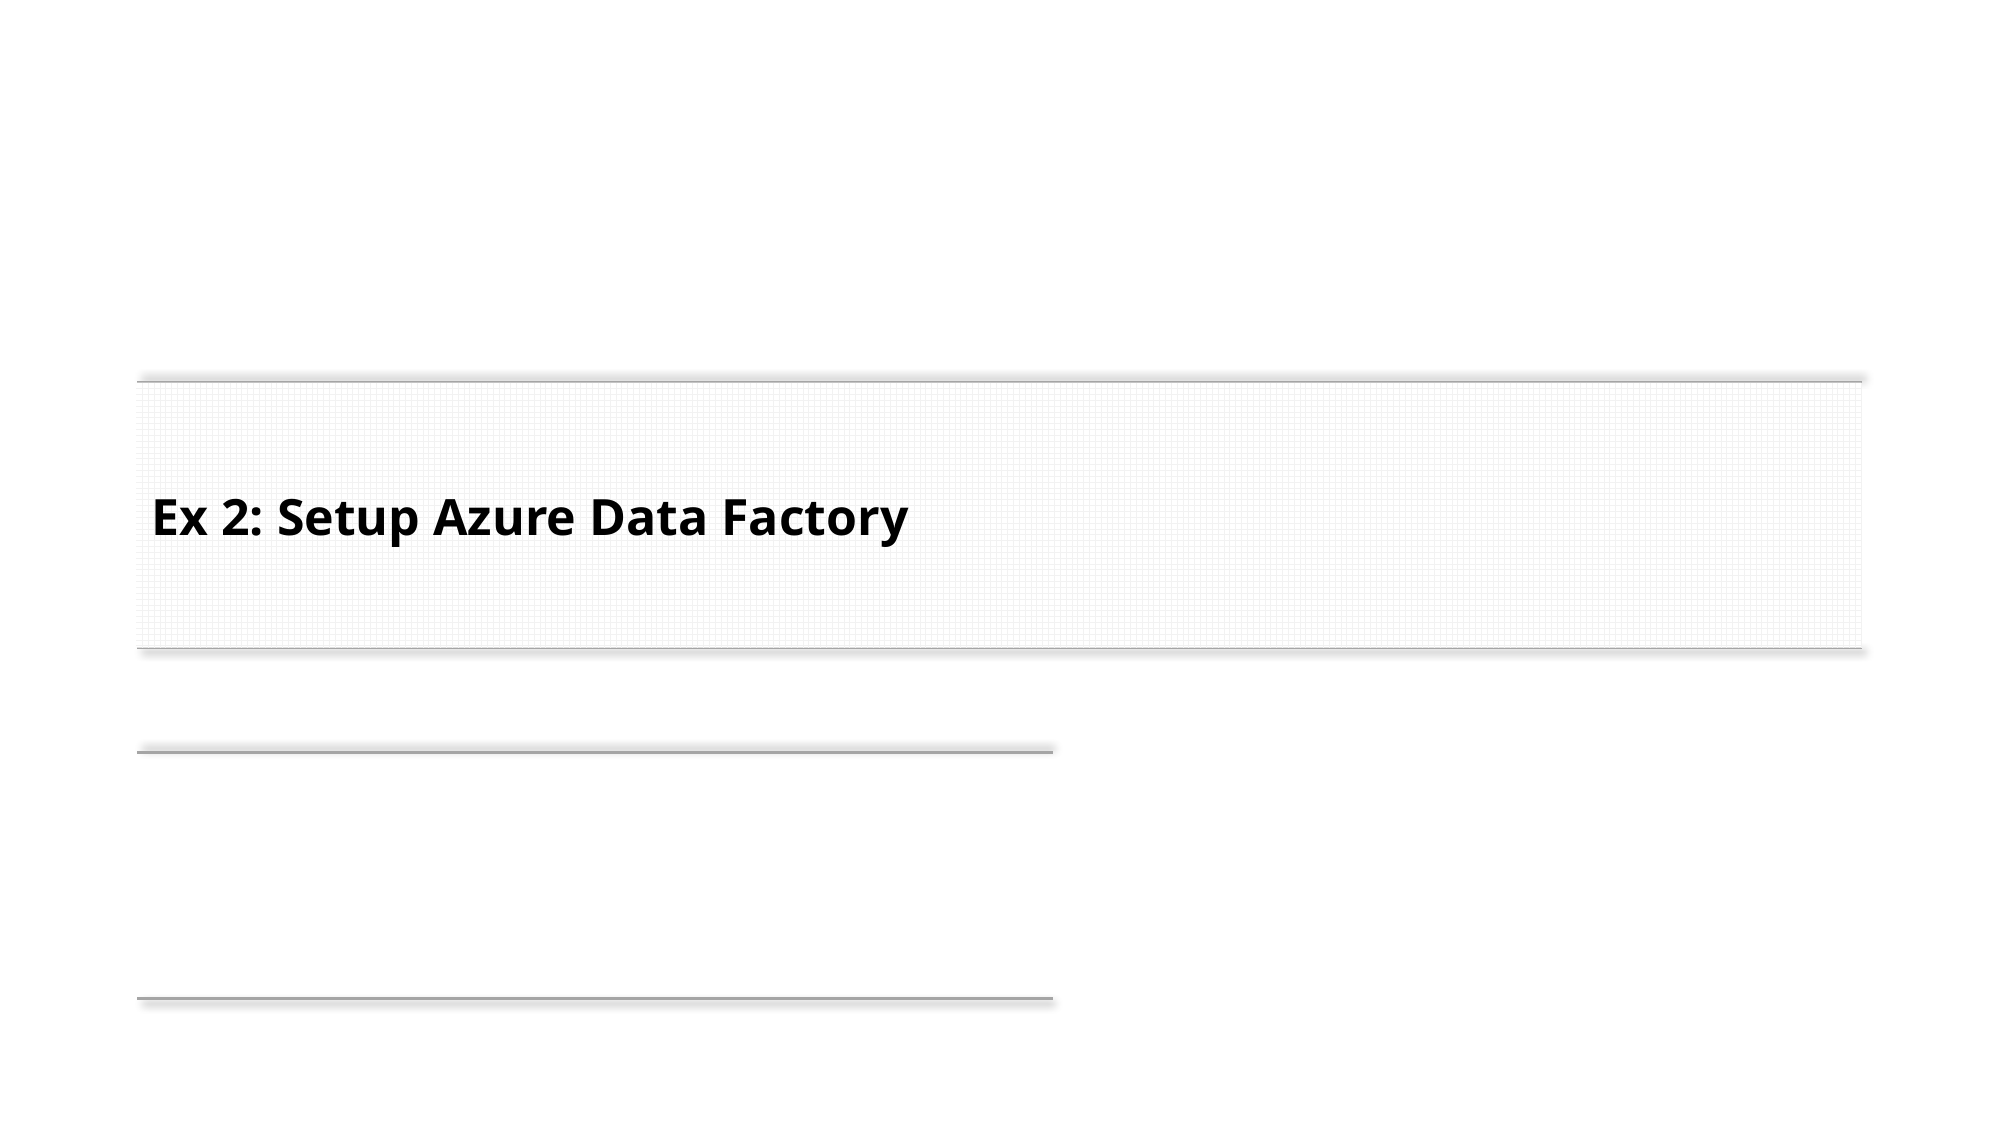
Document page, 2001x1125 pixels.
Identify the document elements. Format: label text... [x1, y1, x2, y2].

title Ex 2: Setup Azure Data Factory [136, 382, 1862, 648]
